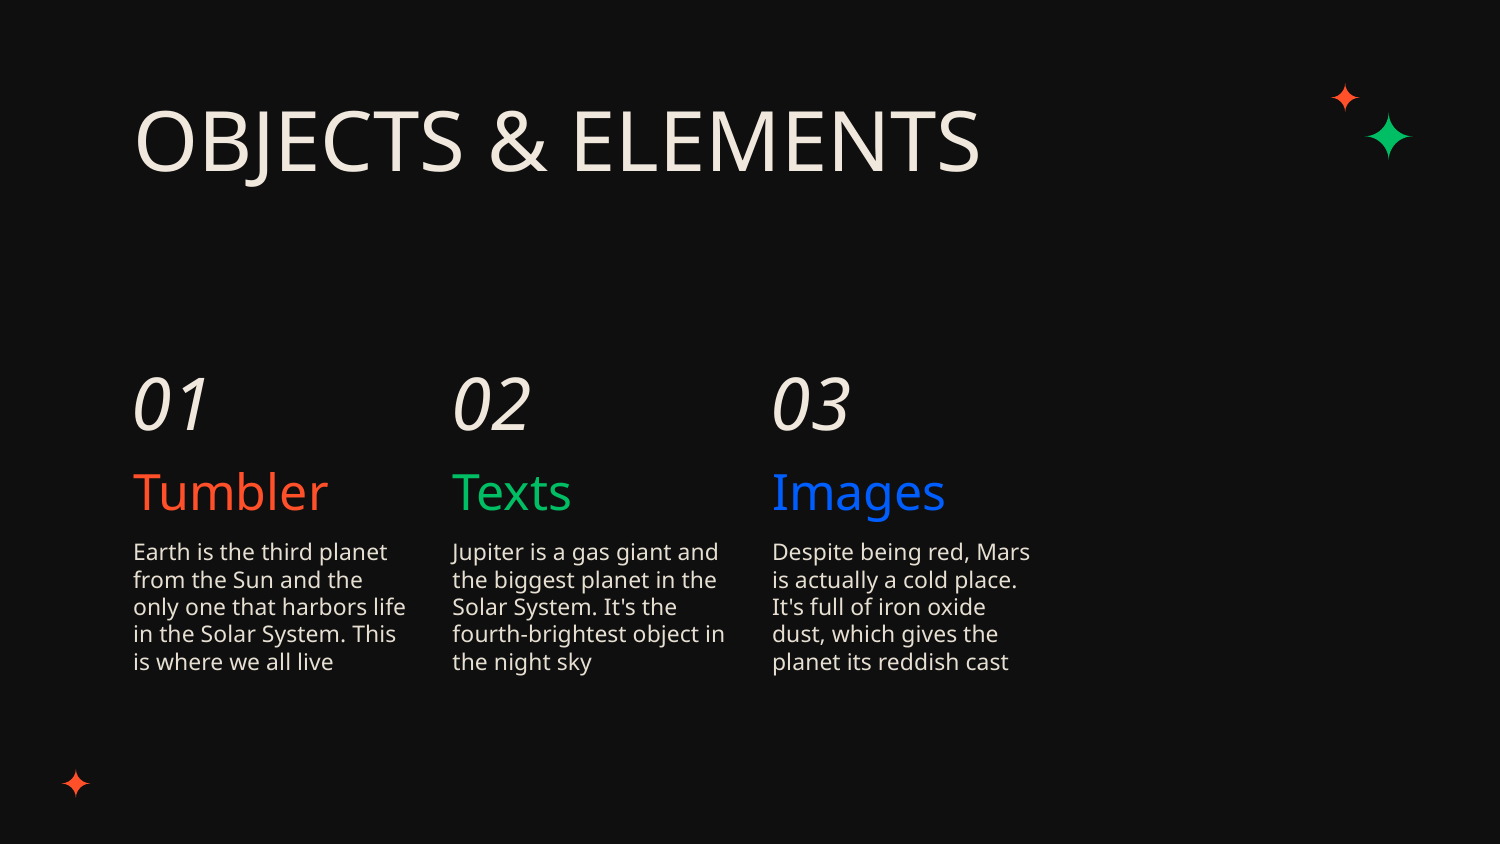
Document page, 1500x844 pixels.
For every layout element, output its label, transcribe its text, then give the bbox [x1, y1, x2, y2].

text_box Tumbler [118, 447, 423, 536]
text_box Jupiter is a gas giant and the biggest planet in the Solar System. It's the fourth-brightest object in the night sky [437, 536, 742, 706]
title OBJECTS & ELEMENTS [118, 72, 1382, 167]
text_box Images [757, 447, 1062, 536]
text_box 01 [116, 353, 394, 450]
text_box Texts [437, 447, 742, 536]
text_box Despite being red, Mars is actually a cold place. It's full of iron oxide dust, which gives the planet its reddish cast [757, 536, 1062, 706]
text_box 03 [755, 353, 1033, 450]
text_box 02 [436, 353, 714, 450]
text_box Earth is the third planet from the Sun and the only one that harbors life in the Solar System. This is where we all live [118, 536, 423, 706]
